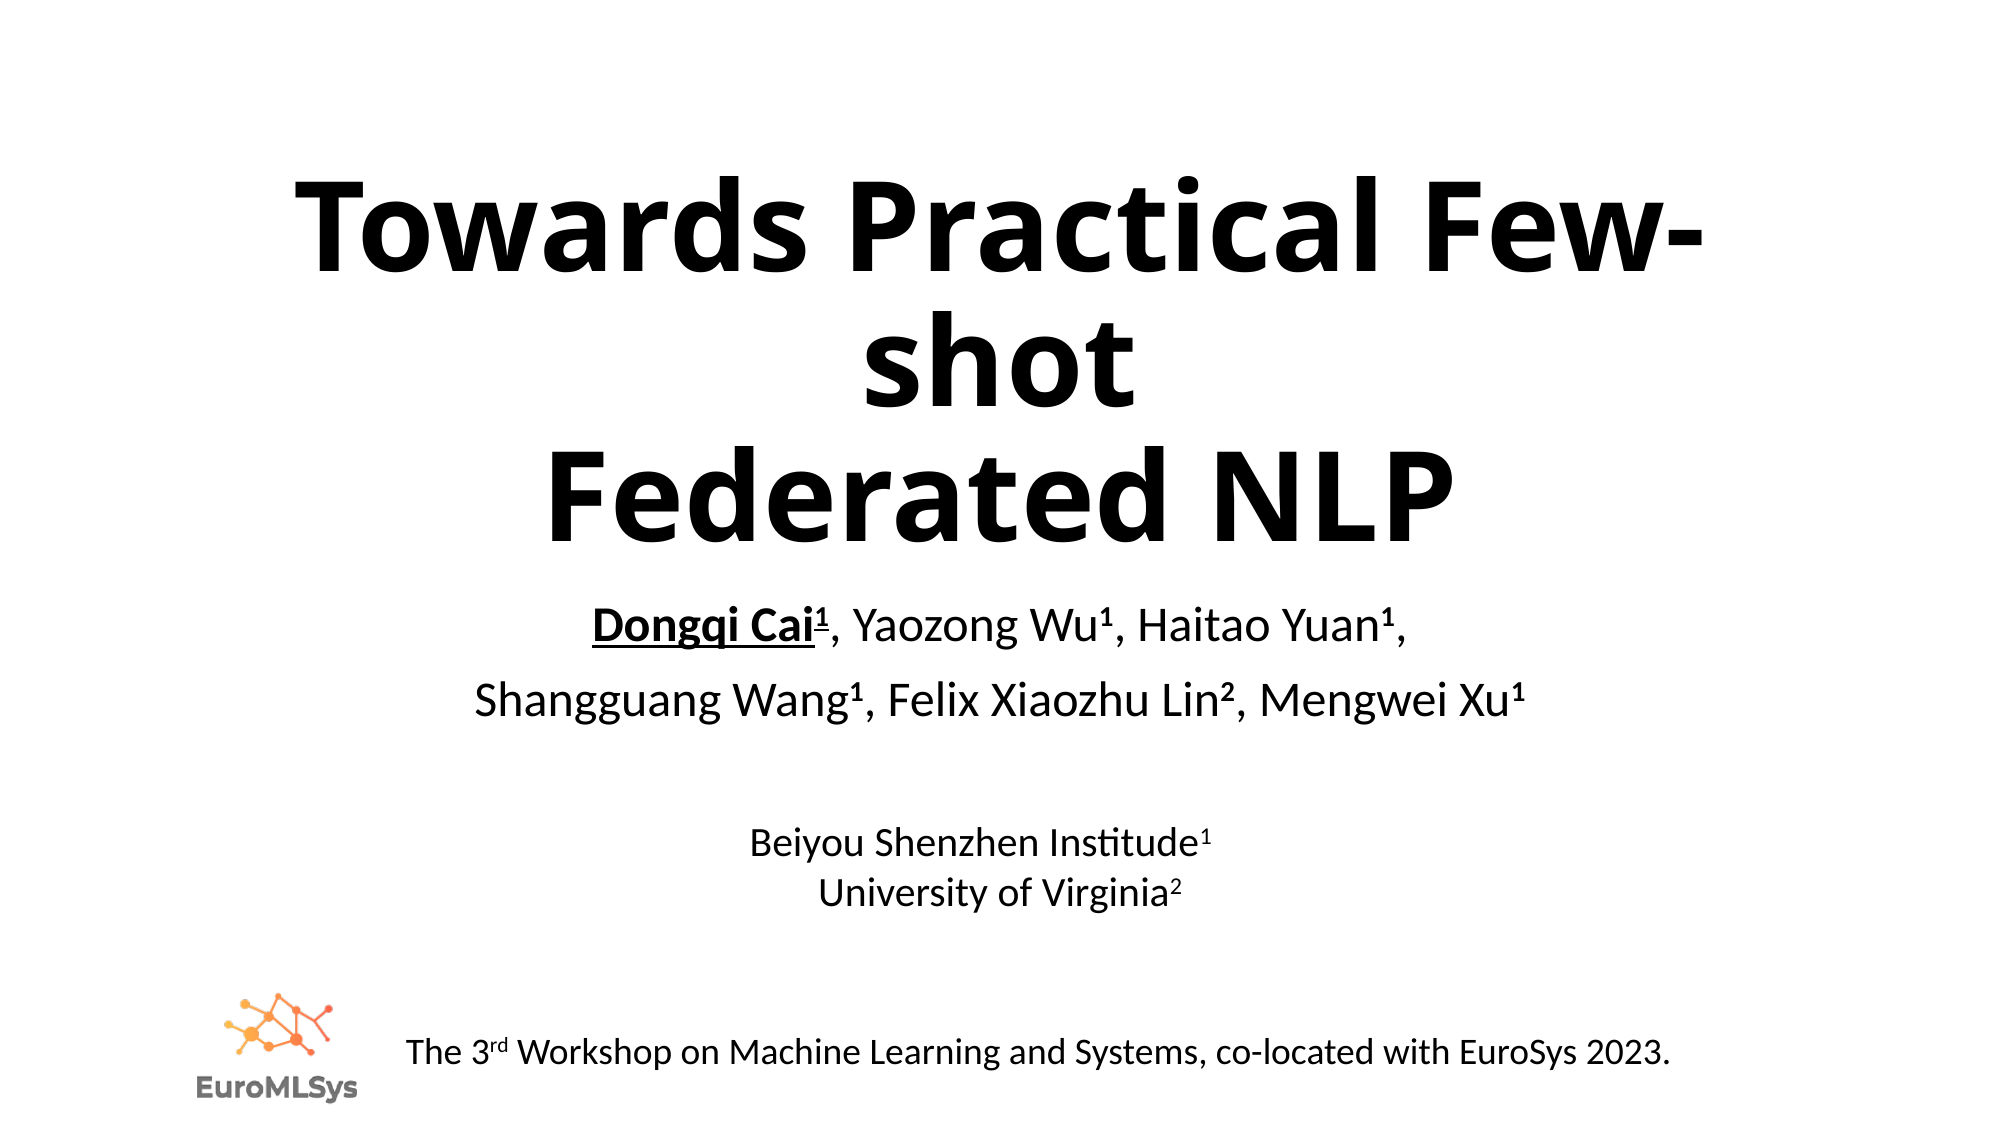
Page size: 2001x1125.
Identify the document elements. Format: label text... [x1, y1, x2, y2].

text_box Beiyou Shenzhen Institude1 University of Virginia2 [499, 807, 1501, 923]
subtitle Dongqi Cai1, Yaozong Wu1, Haitao Yuan1, Shangguang Wang1, Felix Xiaozhu Lin2, Mengwei Xu1 [249, 590, 1750, 863]
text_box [178, 941, 365, 1107]
title Towards Practical Few-shot Federated NLP [249, 184, 1750, 576]
text_box The 3rd Workshop on Machine Learning and Systems, co-located with EuroSys 2023. [391, 1019, 1697, 1079]
